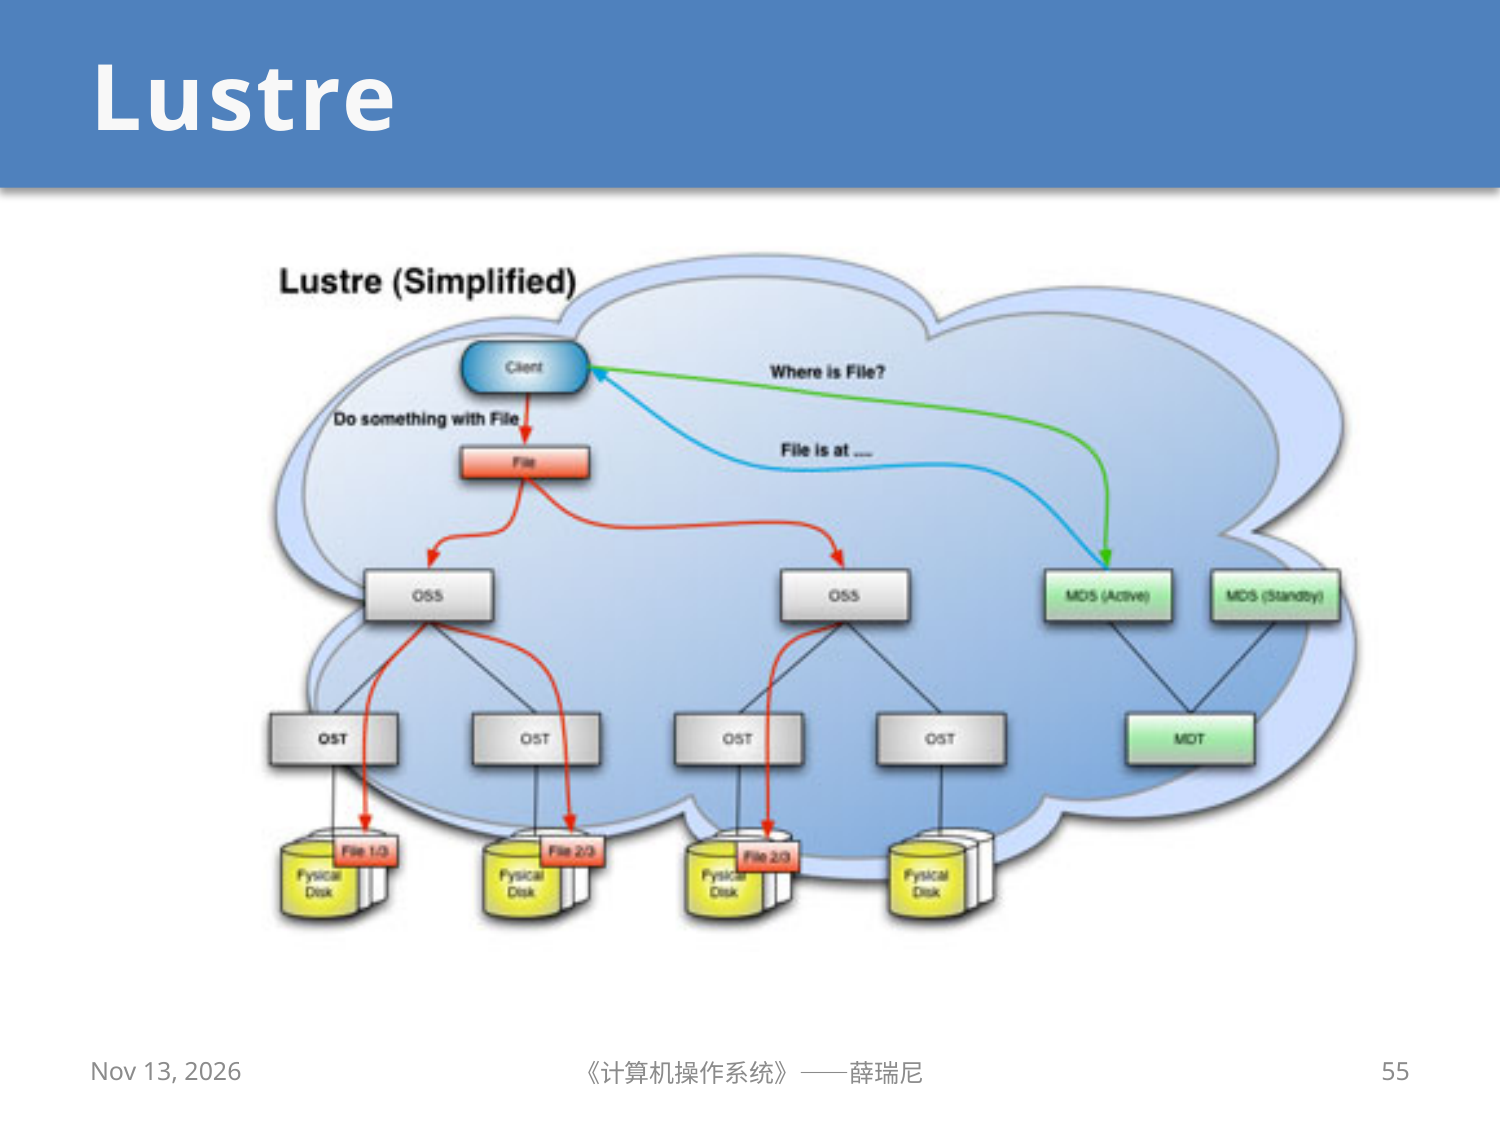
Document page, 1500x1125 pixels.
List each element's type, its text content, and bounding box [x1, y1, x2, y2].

title Lustre [75, 0, 1425, 188]
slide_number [75, 1042, 425, 1103]
picture [242, 226, 1433, 952]
footer 《计算机操作系统》——薛瑞尼 [512, 1042, 988, 1103]
slide_number 55 [1074, 1042, 1425, 1103]
